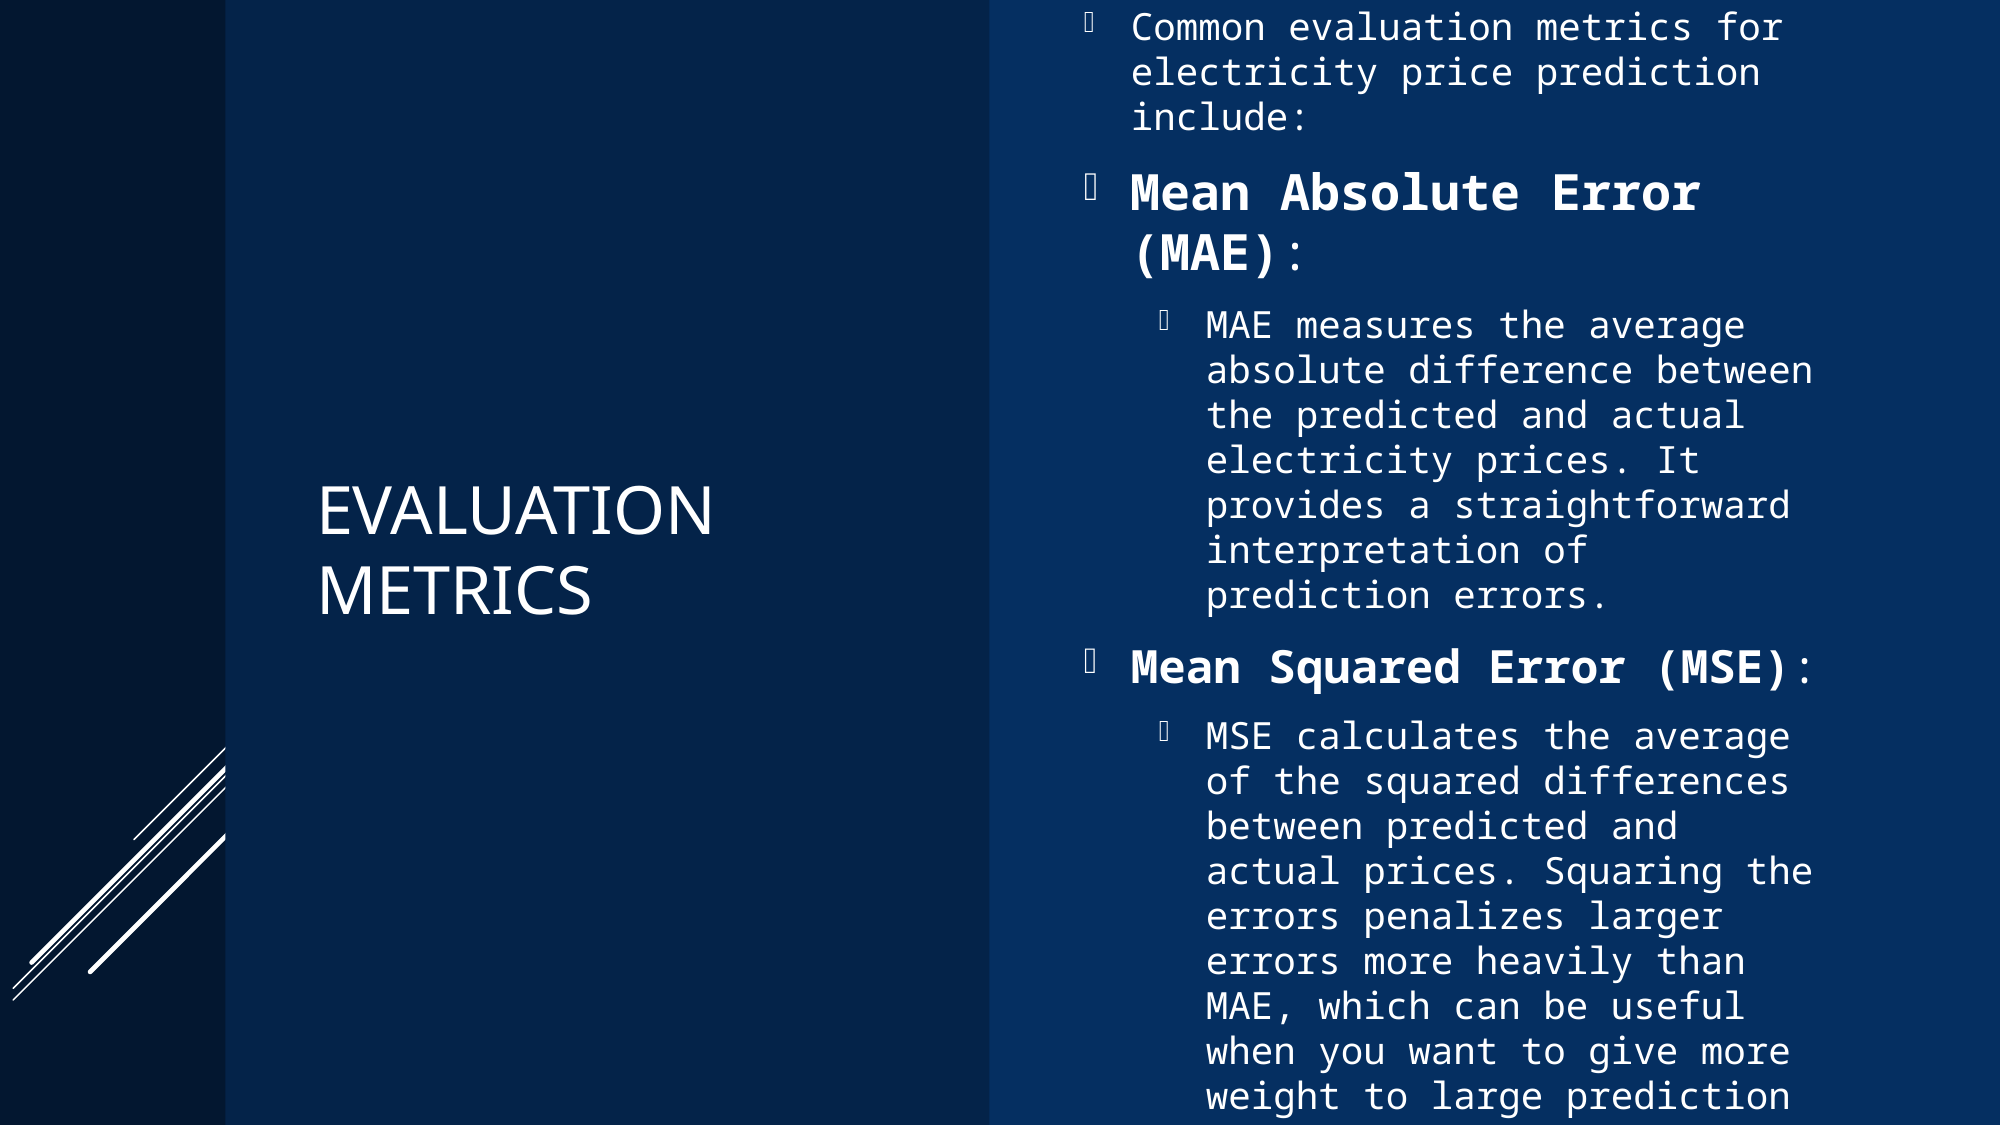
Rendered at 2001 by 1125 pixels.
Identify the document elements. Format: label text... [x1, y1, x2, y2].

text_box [12, 727, 247, 1001]
text_box [224, 0, 991, 1125]
title EVALUATION METRICS [301, 112, 909, 984]
text_box [991, 0, 2000, 1125]
list Common evaluation metrics for electricity price prediction include: Mean Absolute Error (MAE): MAE measures the average absolute difference between the predicted and actual electricity prices. It provides a straightforward interpretation of prediction errors. Mean Squared Error (MSE): MSE calculates the average of the squared differences between predicted and actual prices. Squaring the errors penalizes larger errors more heavily than MAE, which can be useful when you want to give more weight to large prediction errors. [1069, 171, 1849, 1059]
text_box [0, 0, 224, 1125]
